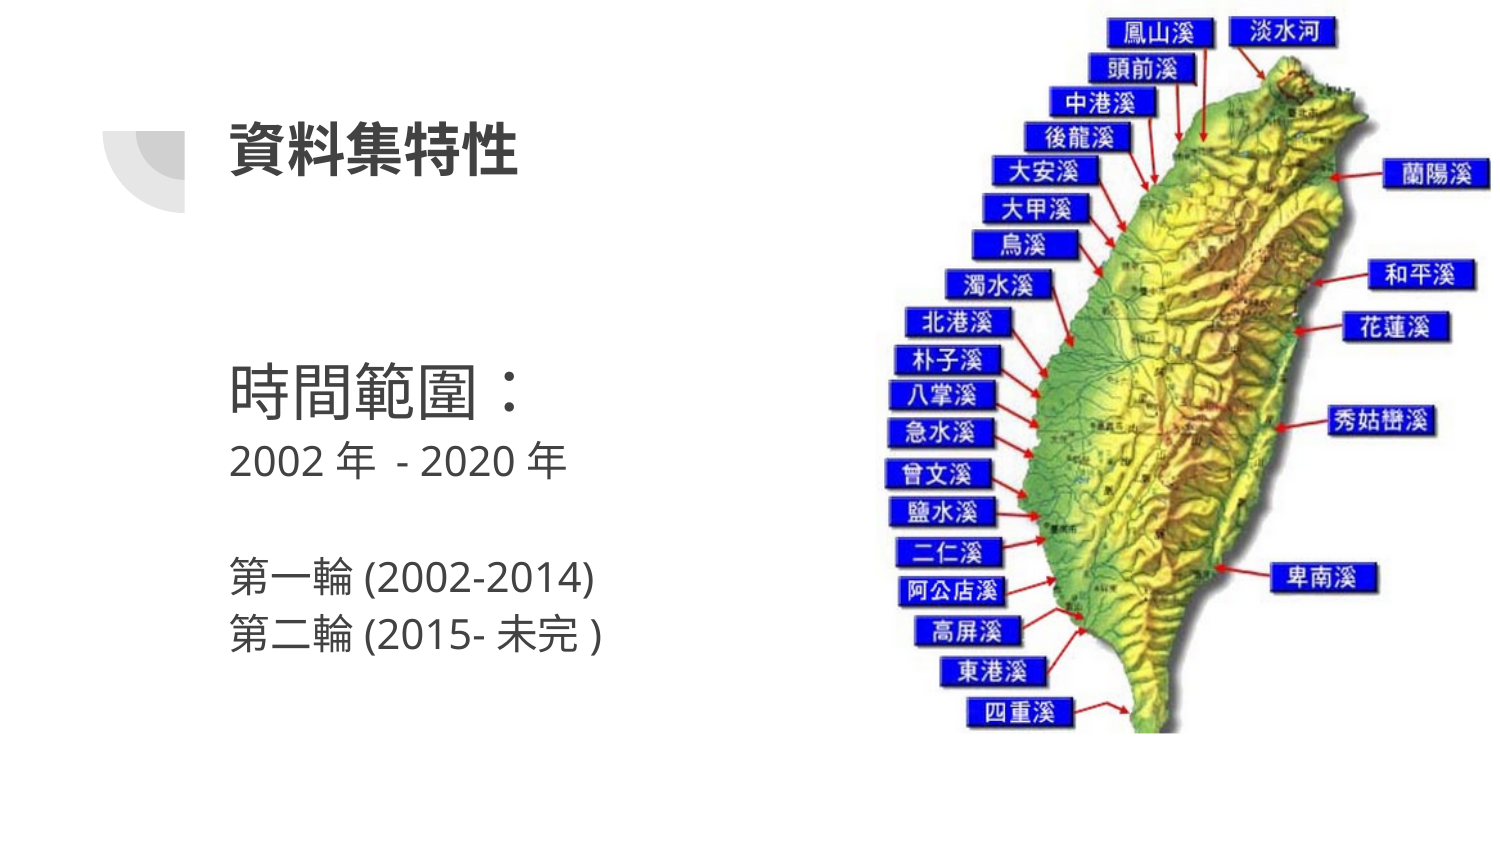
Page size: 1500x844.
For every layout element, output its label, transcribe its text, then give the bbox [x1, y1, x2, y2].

picture [875, 0, 1500, 744]
list 時間範圍： 2002年 - 2020年 第一輪(2002-2014) 第二輪(2015-未完) [213, 326, 1368, 818]
title 資料集特性 [213, 98, 870, 263]
